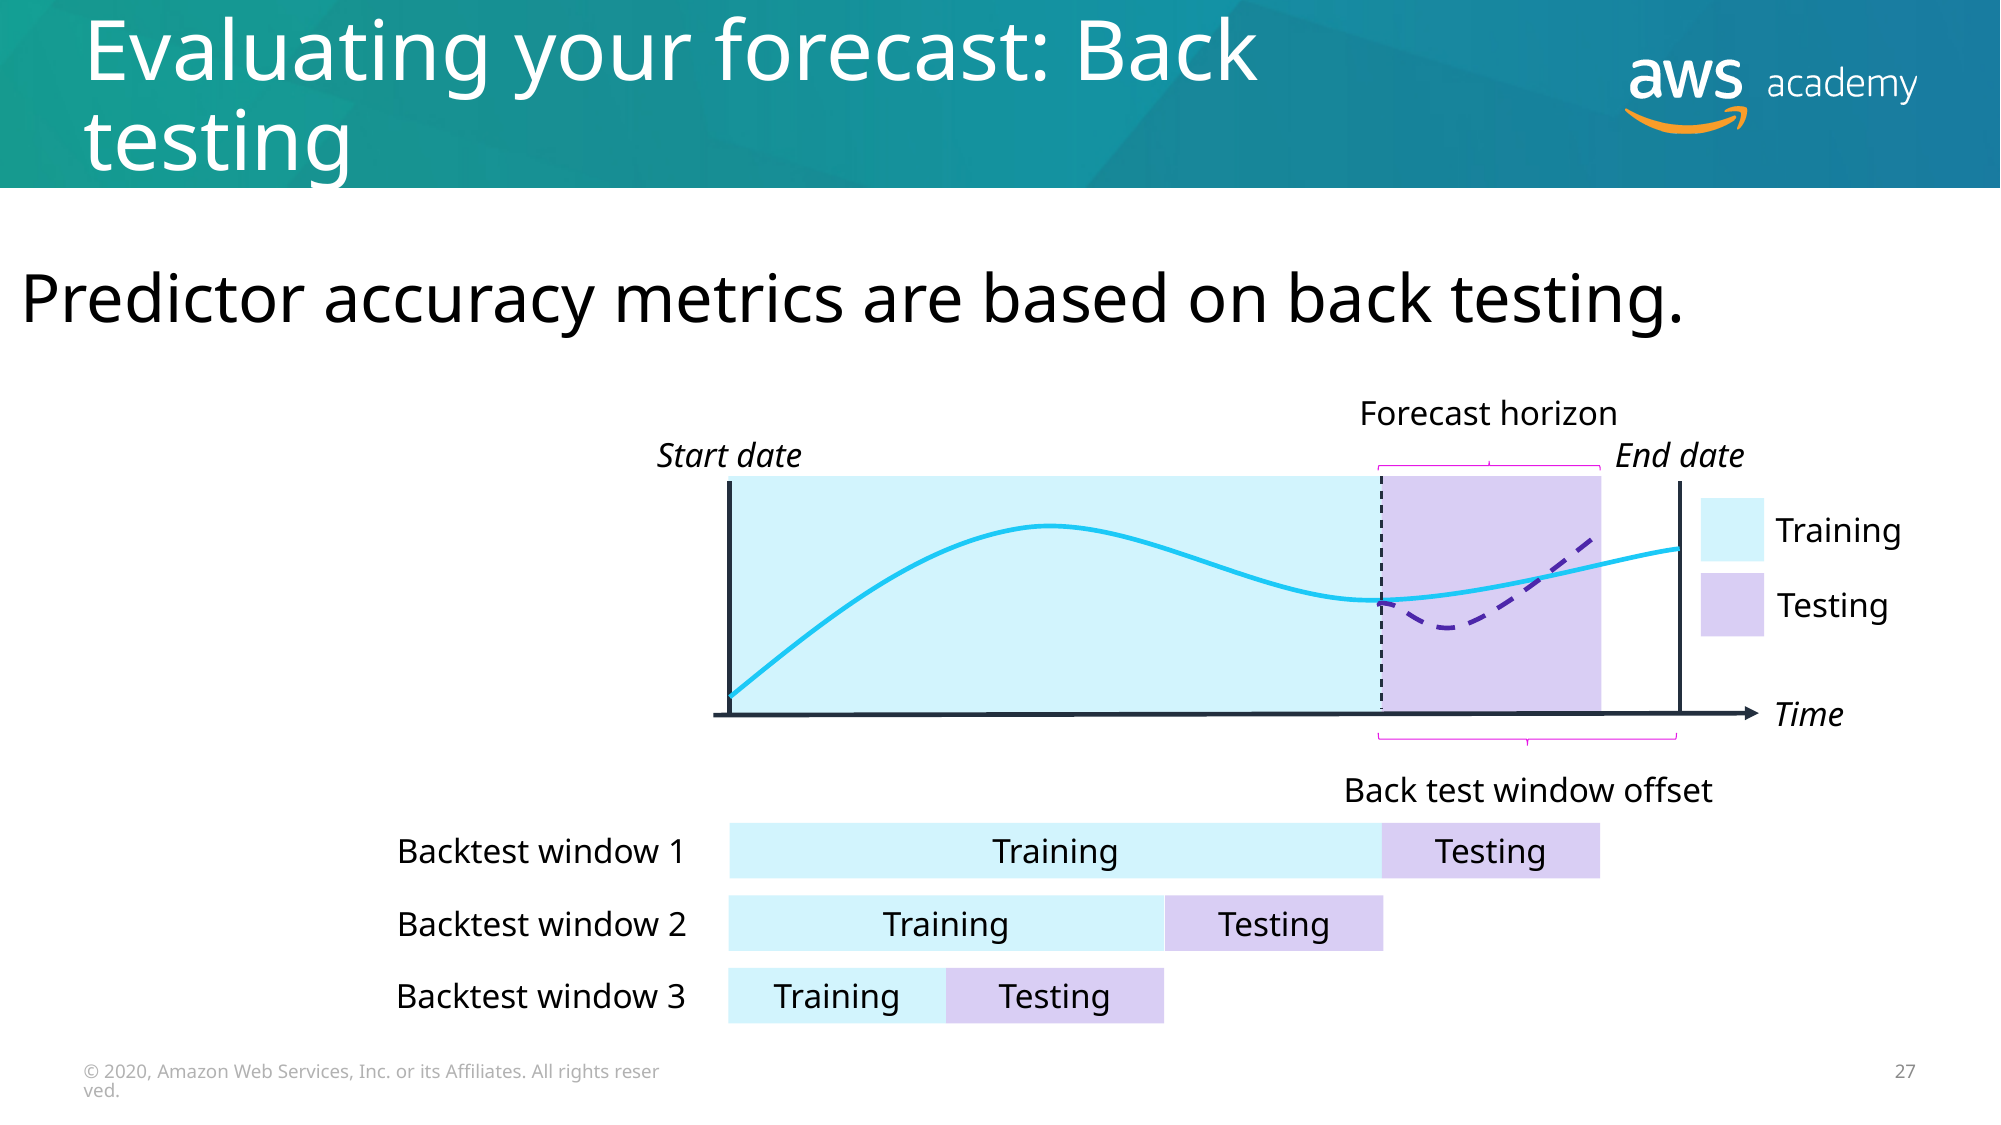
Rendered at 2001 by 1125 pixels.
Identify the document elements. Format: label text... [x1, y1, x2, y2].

text_box Predictor accuracy metrics are based on back testing. [5, 247, 1702, 343]
picture [0, 0, 2000, 188]
title Evaluating your forecast: Back testing [68, 59, 1551, 138]
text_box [387, 385, 1915, 1024]
slide_number 27 [1481, 1042, 1932, 1103]
footer © 2020, Amazon Web Services, Inc. or its Affiliates. All rights reserved. [68, 1042, 682, 1103]
